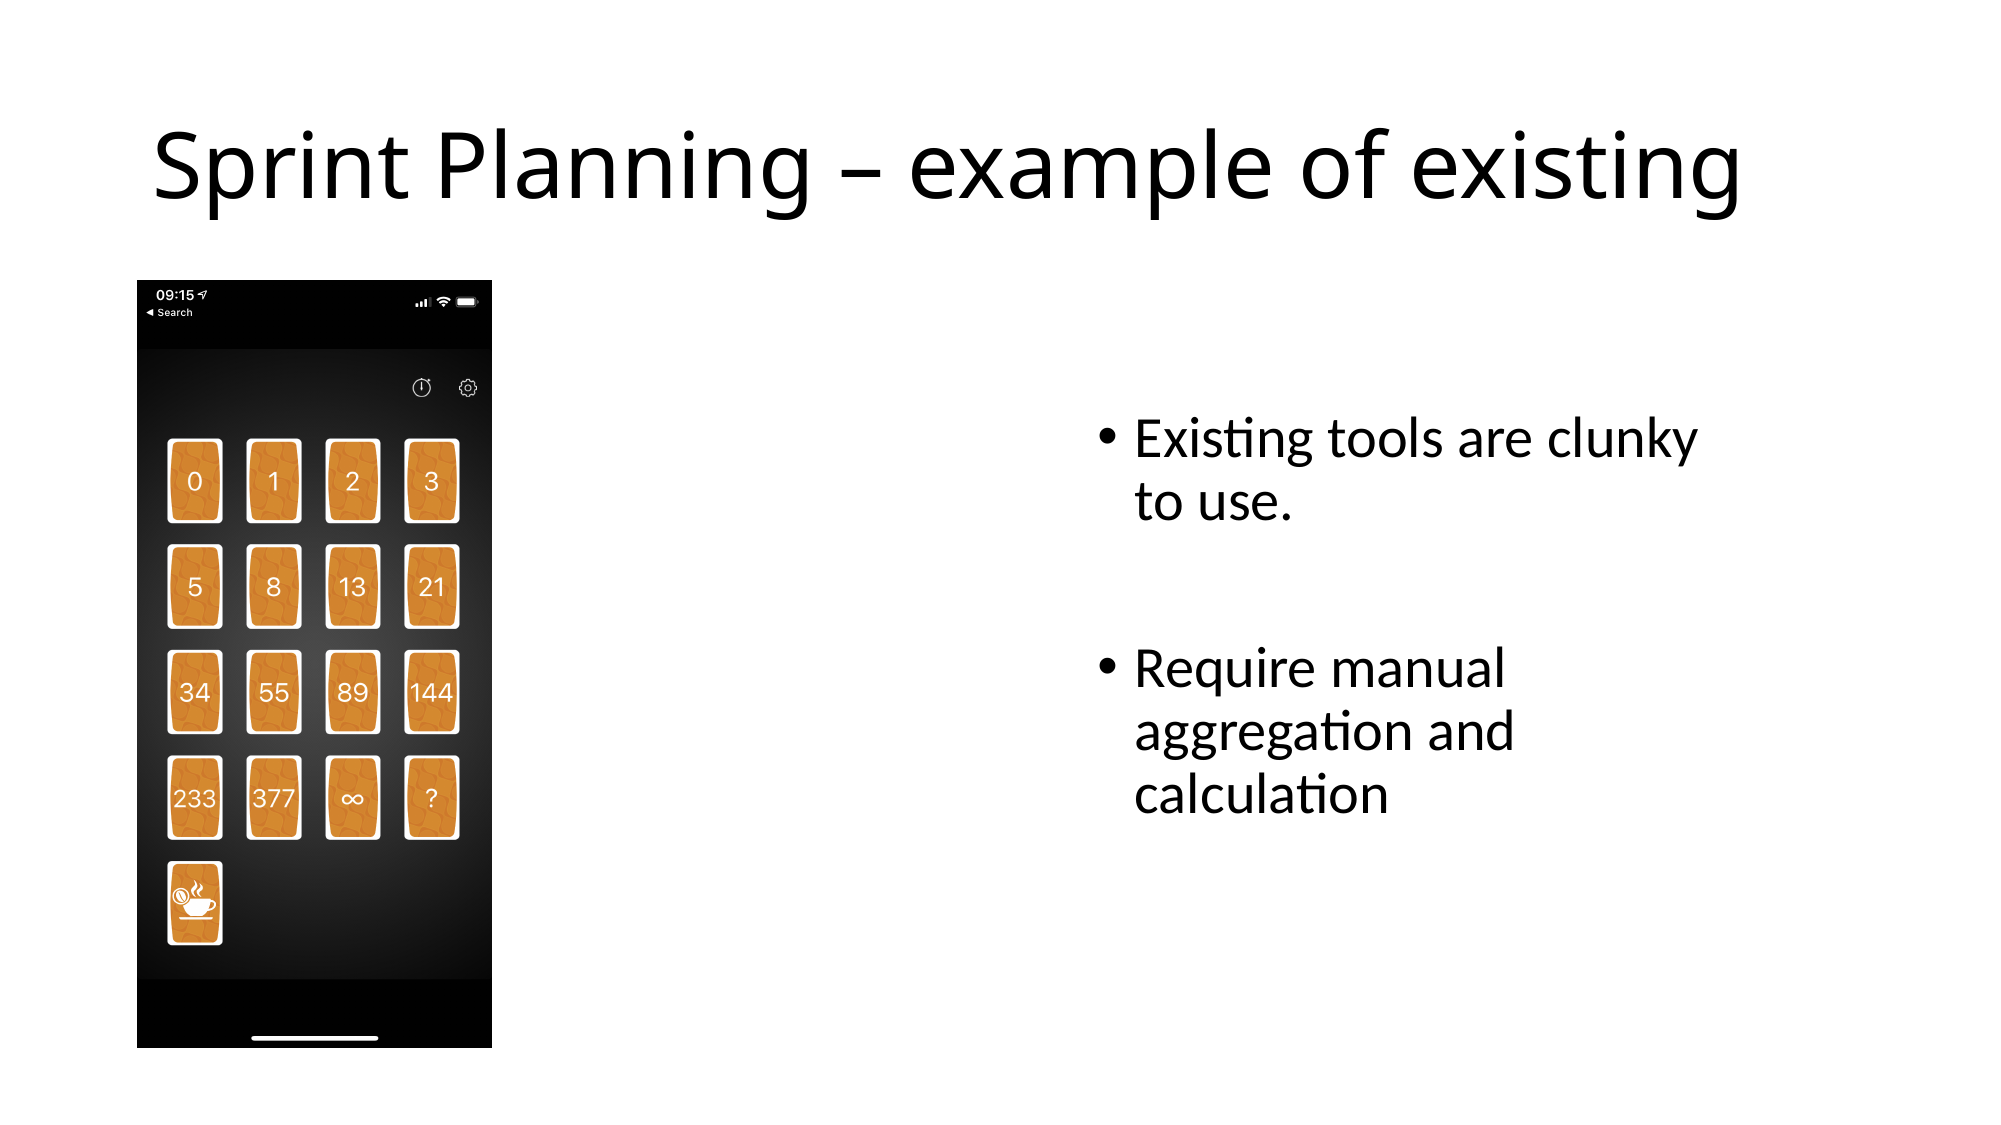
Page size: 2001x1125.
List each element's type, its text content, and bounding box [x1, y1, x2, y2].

title Sprint Planning – example of existing [137, 59, 1863, 278]
picture [137, 280, 492, 1048]
list Existing tools are clunky to use. Require manual aggregation and calculation [1082, 399, 1745, 856]
